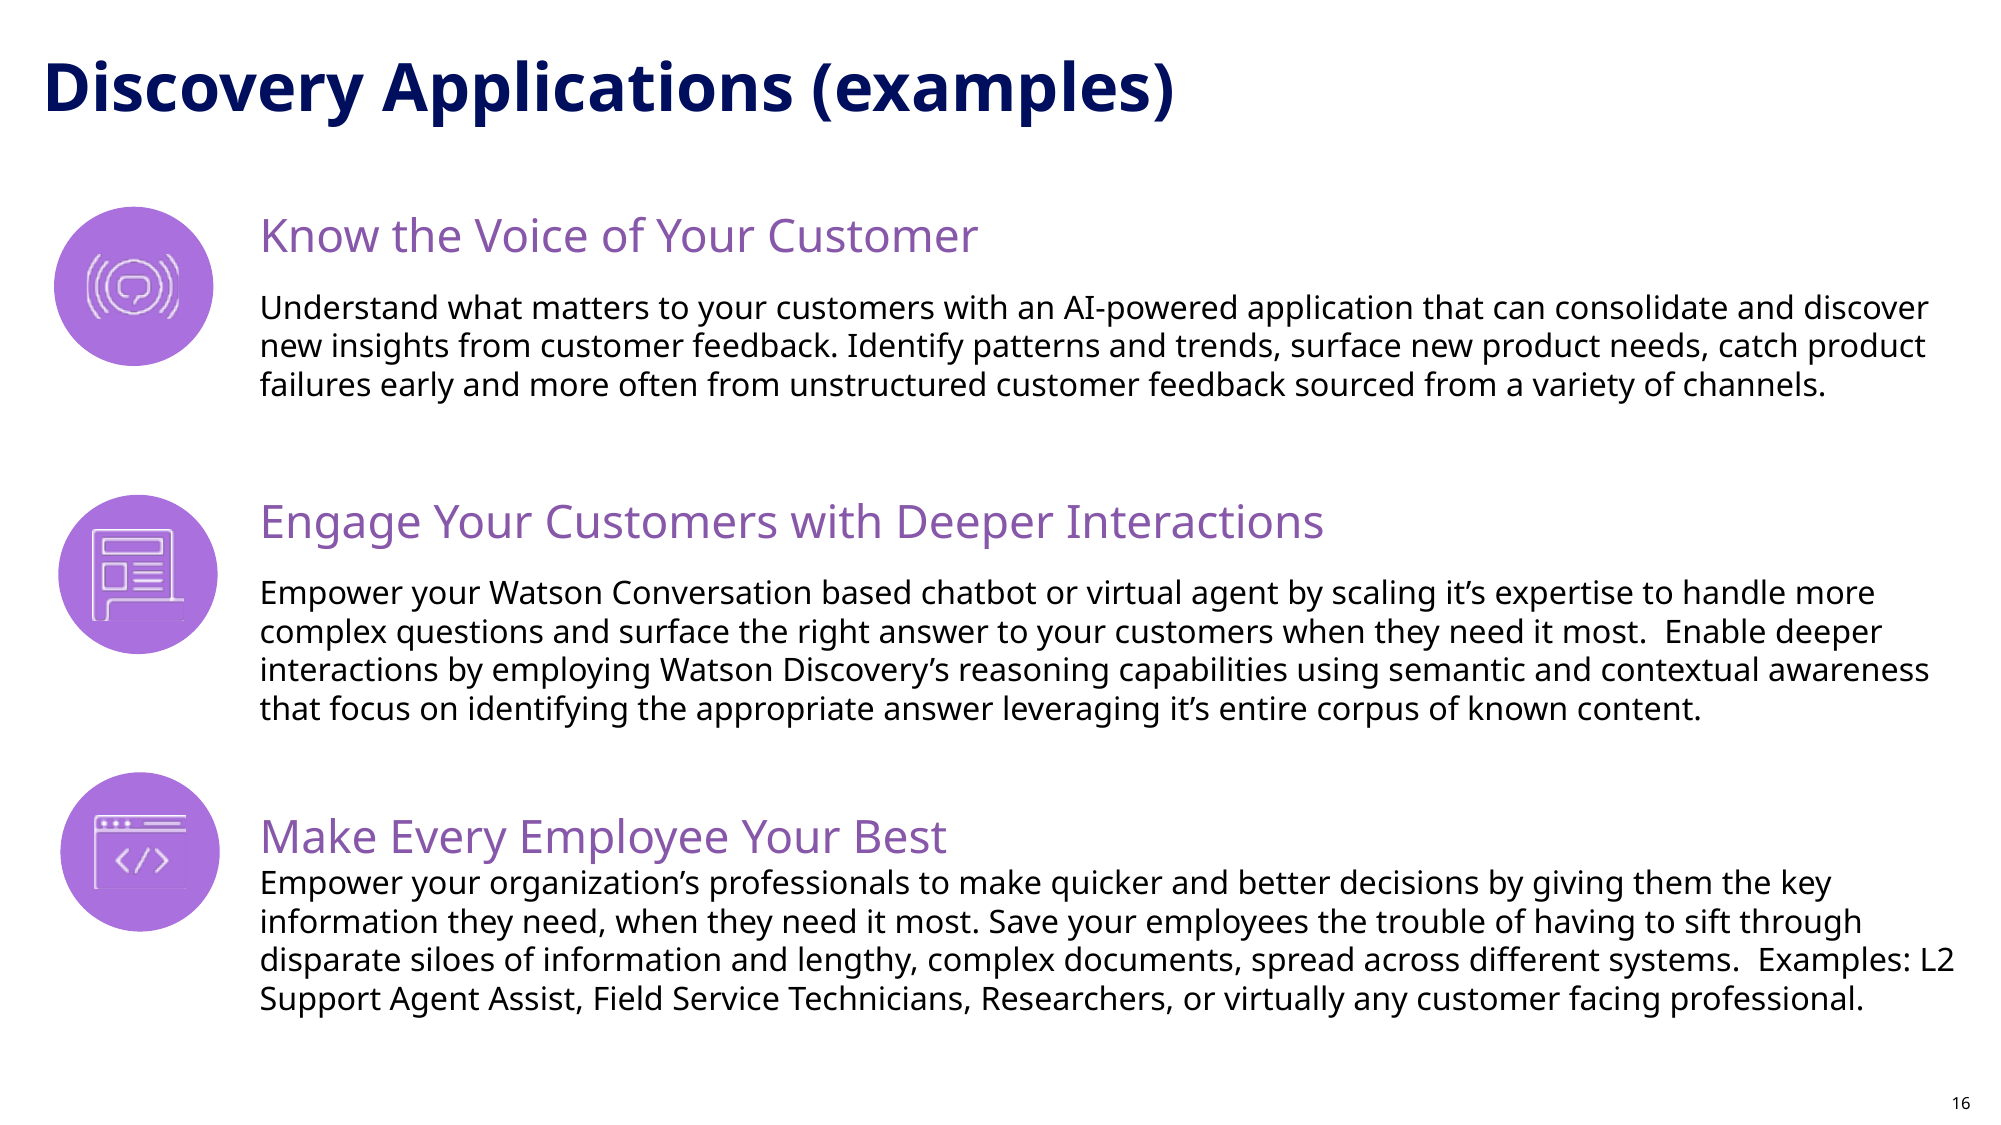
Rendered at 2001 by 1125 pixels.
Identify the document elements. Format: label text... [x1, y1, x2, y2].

slide_number 16 [1922, 1082, 2000, 1125]
list Know the Voice of Your Customer Understand what matters to your customers with an AI-powered application that can consolidate and discover new insights from customer feedback. Identify patterns and trends, surface new product needs, catch product failures early and more often from unstructured customer feedback sourced from a variety of channels. Engage Your Customers with Deeper Interactions Empower your Watson Conversation based chatbot or virtual agent by scaling it’s expertise to handle more complex questions and surface the right answer to your customers when they need it most. Enable deeper interactions by employing Watson Discovery’s reasoning capabilities using semantic and contextual awareness that focus on identifying the appropriate answer leveraging it’s entire corpus of known content. Make Every Employee Your Best Empower your organization’s professionals to make quicker and better decisions by giving them the key information they need, when they need it most. Save your employees the trouble of having to sift through disparate siloes of information and lengthy, complex documents, spread across different systems. Examples: L2 Support Agent Assist, Field Service Technicians, Researchers, or virtually any customer facing professional. [259, 206, 1983, 1020]
title Discovery Applications (examples) [42, 54, 1768, 145]
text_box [53, 206, 214, 367]
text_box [60, 771, 220, 932]
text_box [58, 494, 218, 655]
